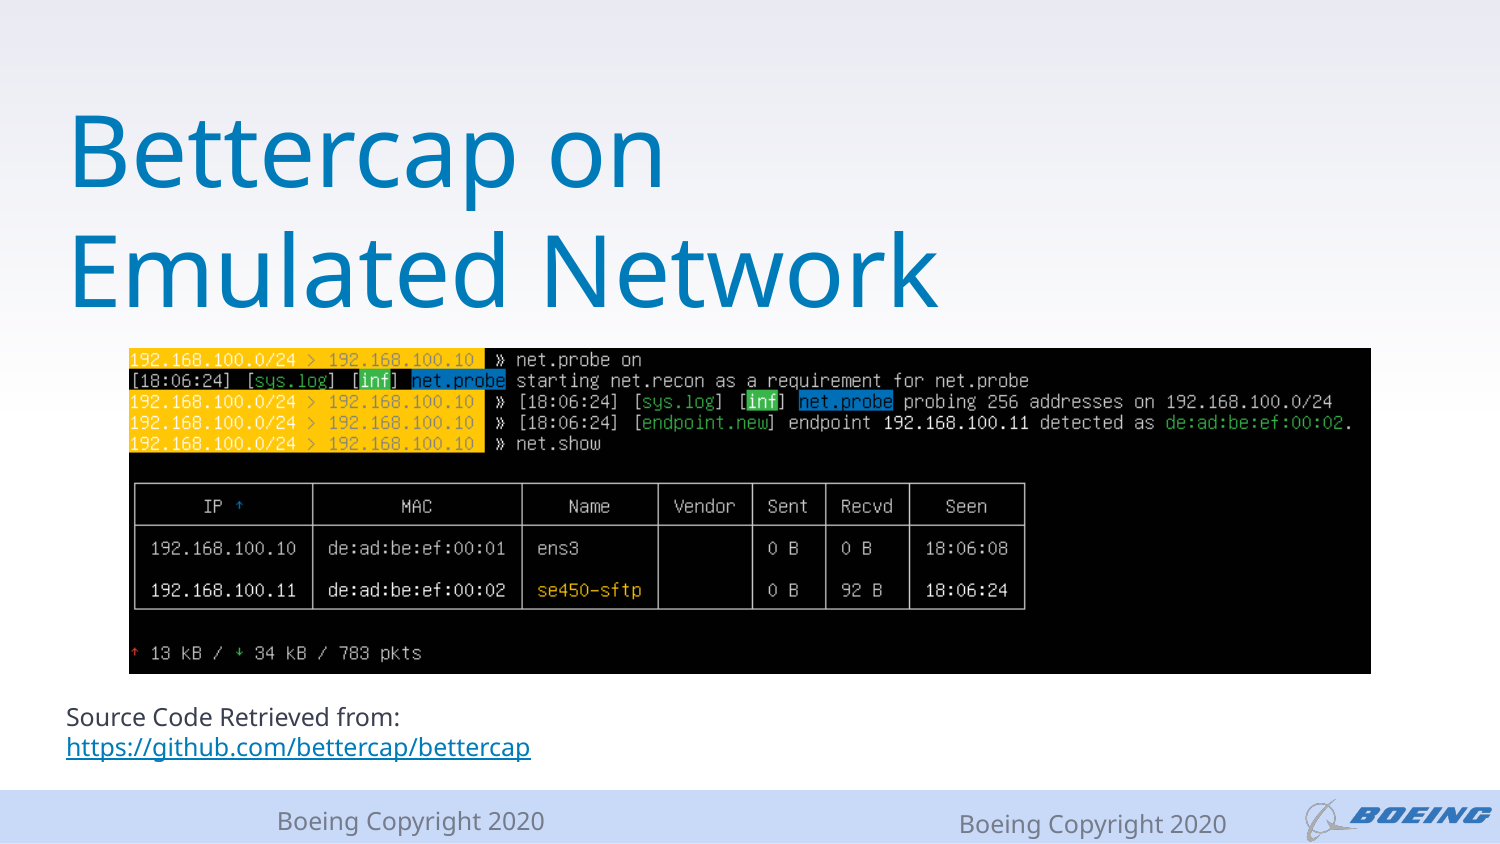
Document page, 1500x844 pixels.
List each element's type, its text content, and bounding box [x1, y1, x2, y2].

picture [129, 348, 1371, 675]
text_box Source Code Retrieved from: https://github.com/bettercap/bettercap [51, 681, 918, 811]
title Bettercap on Emulated Network [51, 72, 1449, 167]
picture [1303, 796, 1494, 844]
